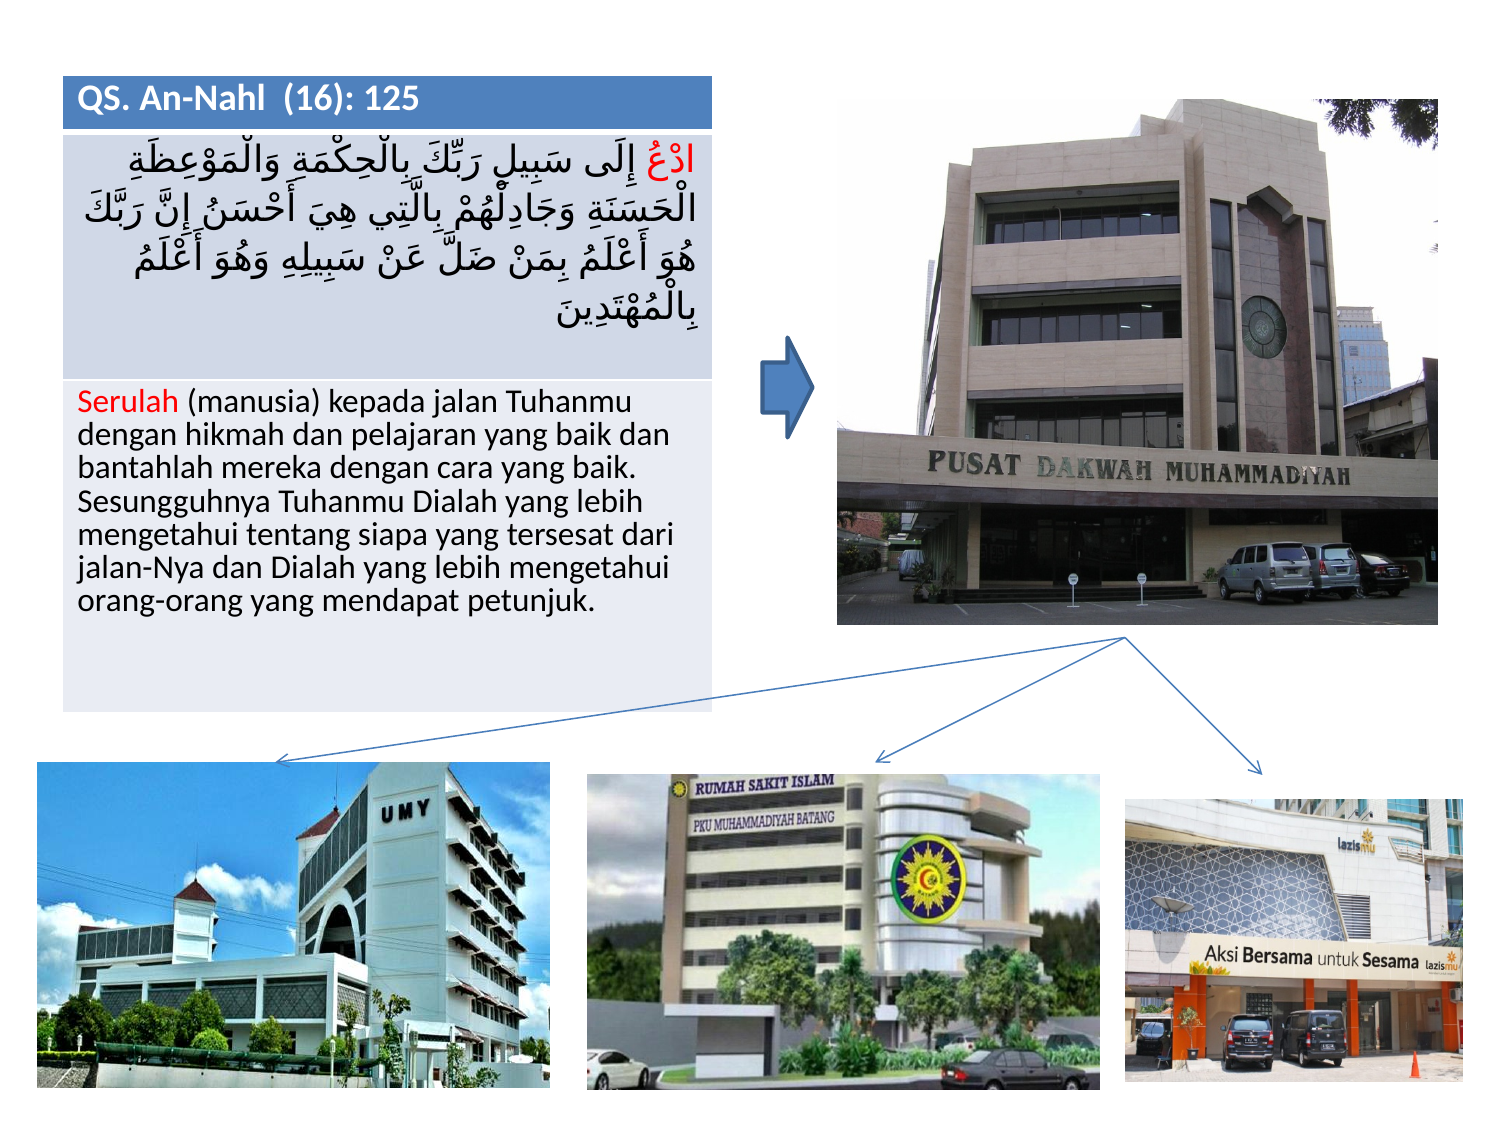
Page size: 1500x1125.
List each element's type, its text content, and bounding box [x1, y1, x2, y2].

table_cell ادْعُ إِلَى سَبِيلِ رَبِّكَ بِالْحِكْمَةِ وَالْمَوْعِظَةِ الْحَسَنَةِ وَجَادِلْهُمْ بِالَّتِي هِيَ أَحْسَنُ إِنَّ رَبَّكَ هُوَ أَعْلَمُ بِمَنْ ضَلَّ عَنْ سَبِيلِهِ وَهُوَ أَعْلَمُ بِالْمُهْتَدِينَ [63, 135, 712, 379]
table_cell Serulah (manusia) kepada jalan Tuhanmu dengan hikmah dan pelajaran yang baik dan bantahlah mereka dengan cara yang baik. Sesungguhnya Tuhanmu Dialah yang lebih mengetahui tentang siapa yang tersesat dari jalan-Nya dan Dialah yang lebih mengetahui orang-orang yang mendapat petunjuk. [63, 381, 712, 712]
table_header QS. An-Nahl (16): 125 [63, 76, 712, 129]
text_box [1124, 637, 1263, 776]
picture [1124, 799, 1463, 1083]
text_box [760, 335, 815, 440]
picture [37, 762, 551, 1088]
picture [837, 99, 1438, 626]
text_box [274, 637, 1126, 763]
picture [587, 774, 1101, 1090]
